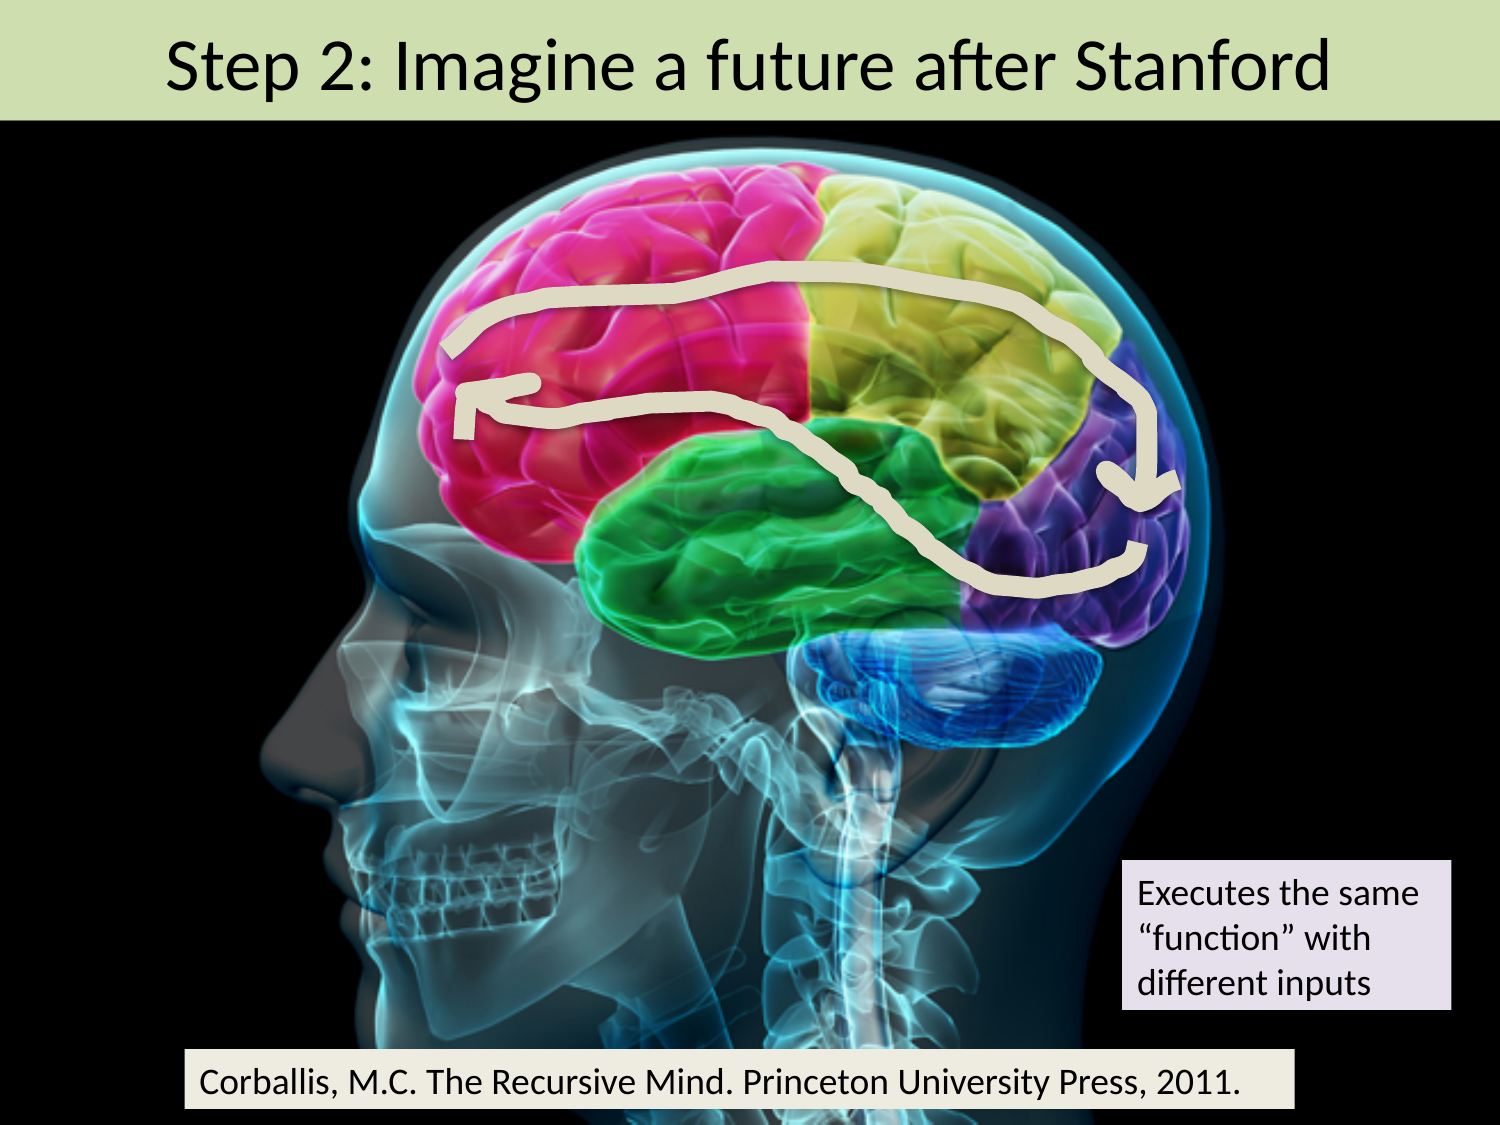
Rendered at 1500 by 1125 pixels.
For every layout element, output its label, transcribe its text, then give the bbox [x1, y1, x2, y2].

text_box Step 2: Imagine a future after Stanford [0, 0, 1500, 120]
picture [0, 120, 1500, 1125]
